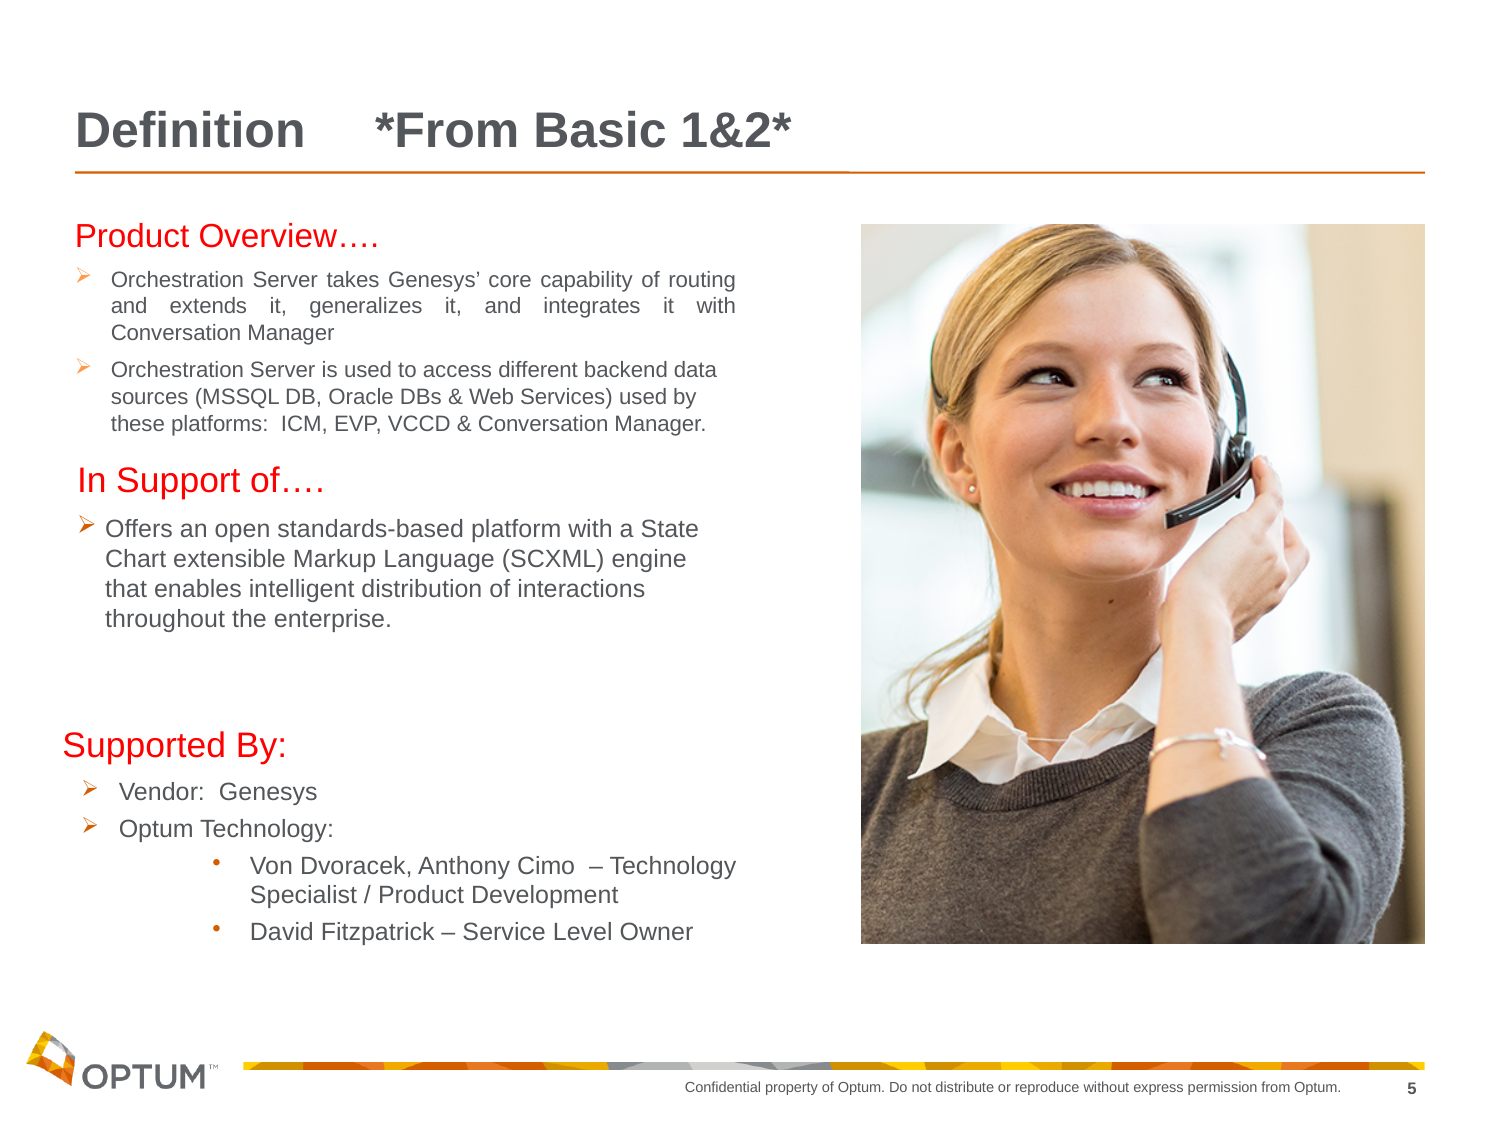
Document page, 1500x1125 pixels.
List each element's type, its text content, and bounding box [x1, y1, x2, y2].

picture [243, 1062, 1425, 1070]
text_box Product Overview…. Orchestration Server takes Genesys’ core capability of routing and extends it, generalizes it, and integrates it with Conversation Manager Orchestration Server is used to access different backend data sources (MSSQL DB, Oracle DBs & Web Services) used by these platforms: ICM, EVP, VCCD & Conversation Manager. [74, 162, 738, 438]
title Definition *From Basic 1&2* [75, 31, 1425, 158]
picture [24, 1029, 220, 1091]
text_box Supported By: Vendor: Genesys Optum Technology: Von Dvoracek, Anthony Cimo – Technology Specialist / Product Development David Fitzpatrick – Service Level Owner [62, 725, 757, 955]
picture [860, 224, 1426, 945]
text_box In Support of…. Offers an open standards-based platform with a State Chart extensible Markup Language (SCXML) engine that enables intelligent distribution of interactions throughout the enterprise. [62, 449, 738, 663]
